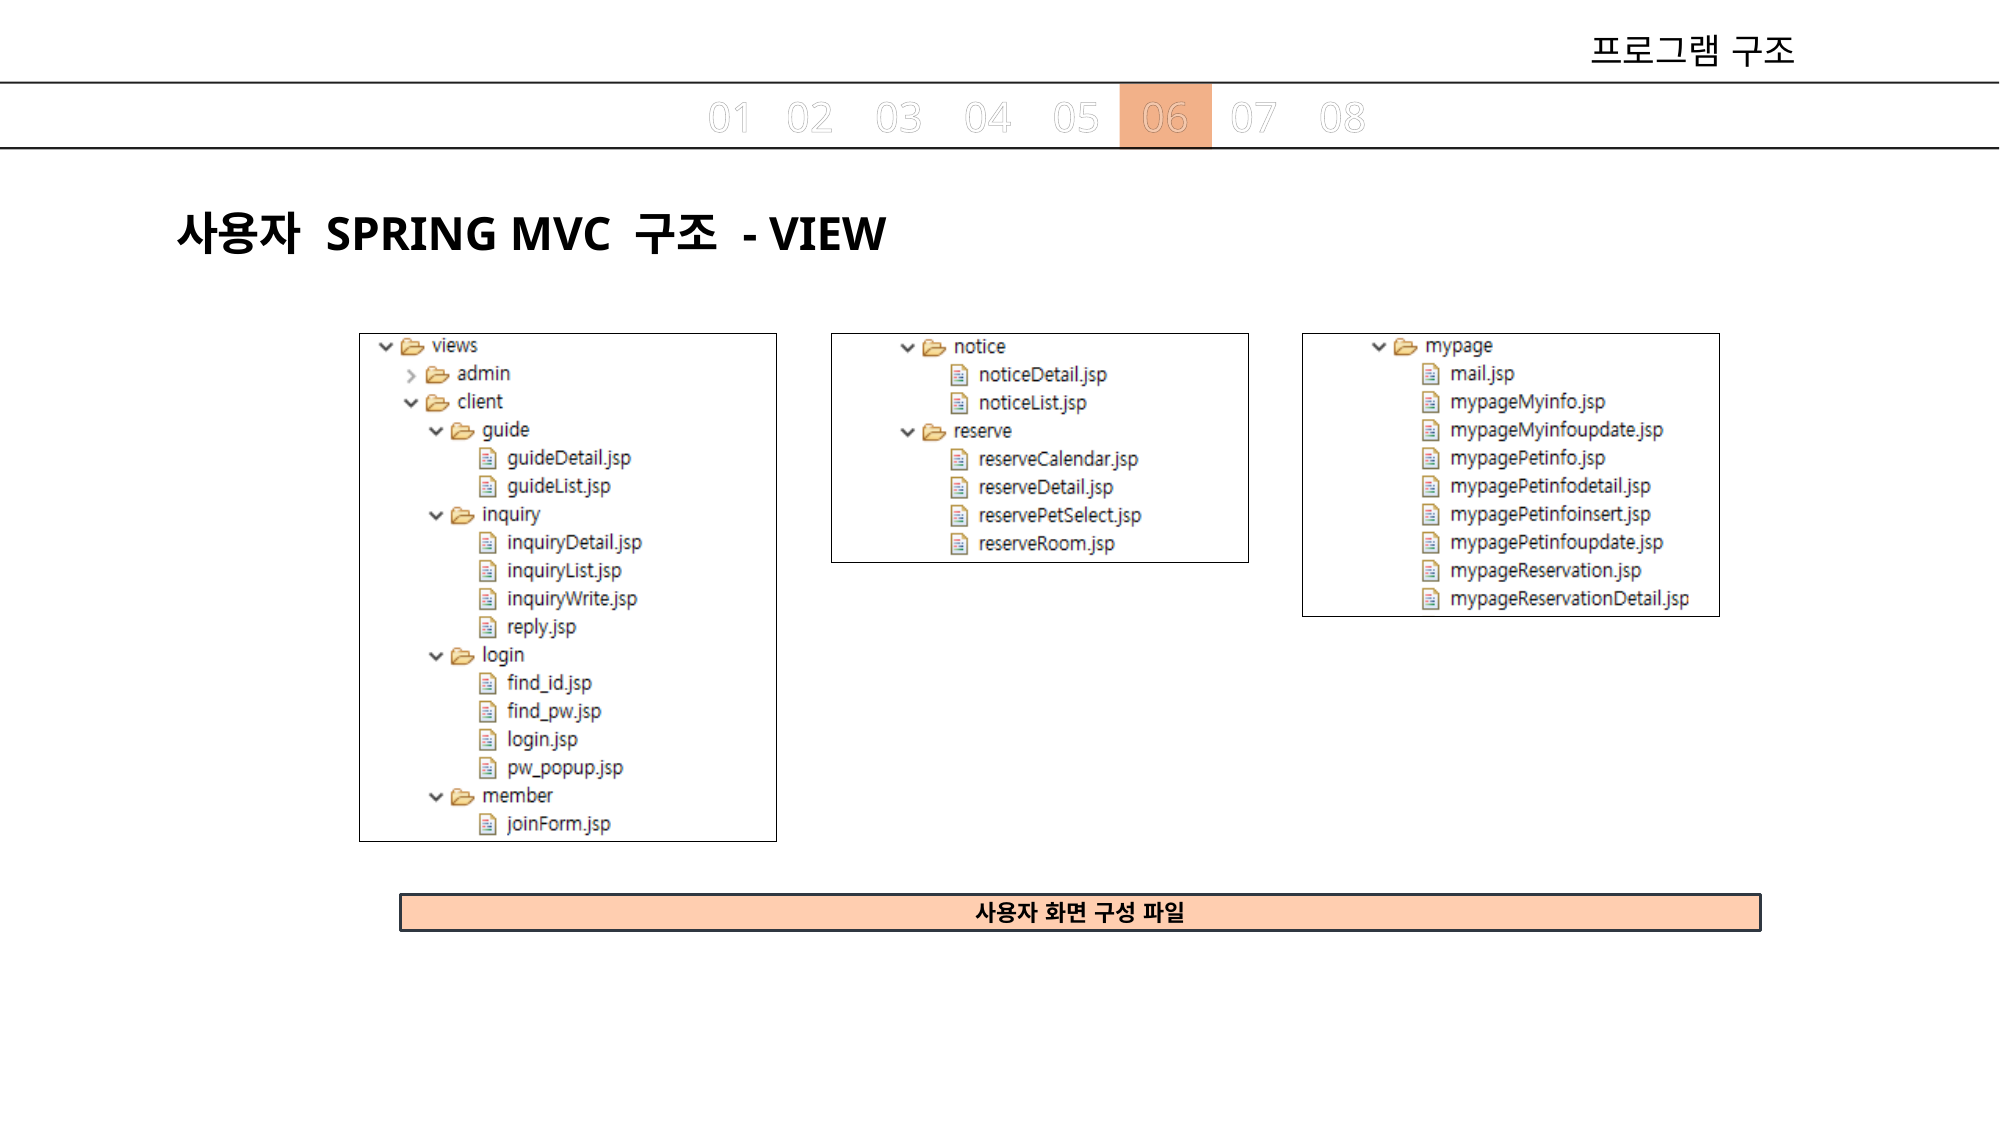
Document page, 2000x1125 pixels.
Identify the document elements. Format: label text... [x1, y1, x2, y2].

picture [830, 332, 1249, 563]
picture [359, 332, 778, 843]
picture [1302, 332, 1721, 617]
text_box 사용자 SPRING MVC 구조 - VIEW [161, 197, 1289, 268]
text_box 사용자 화면 구성 파일 [399, 893, 1762, 932]
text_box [686, 93, 1394, 147]
text_box 프로그램 구조 [1407, 22, 1812, 80]
